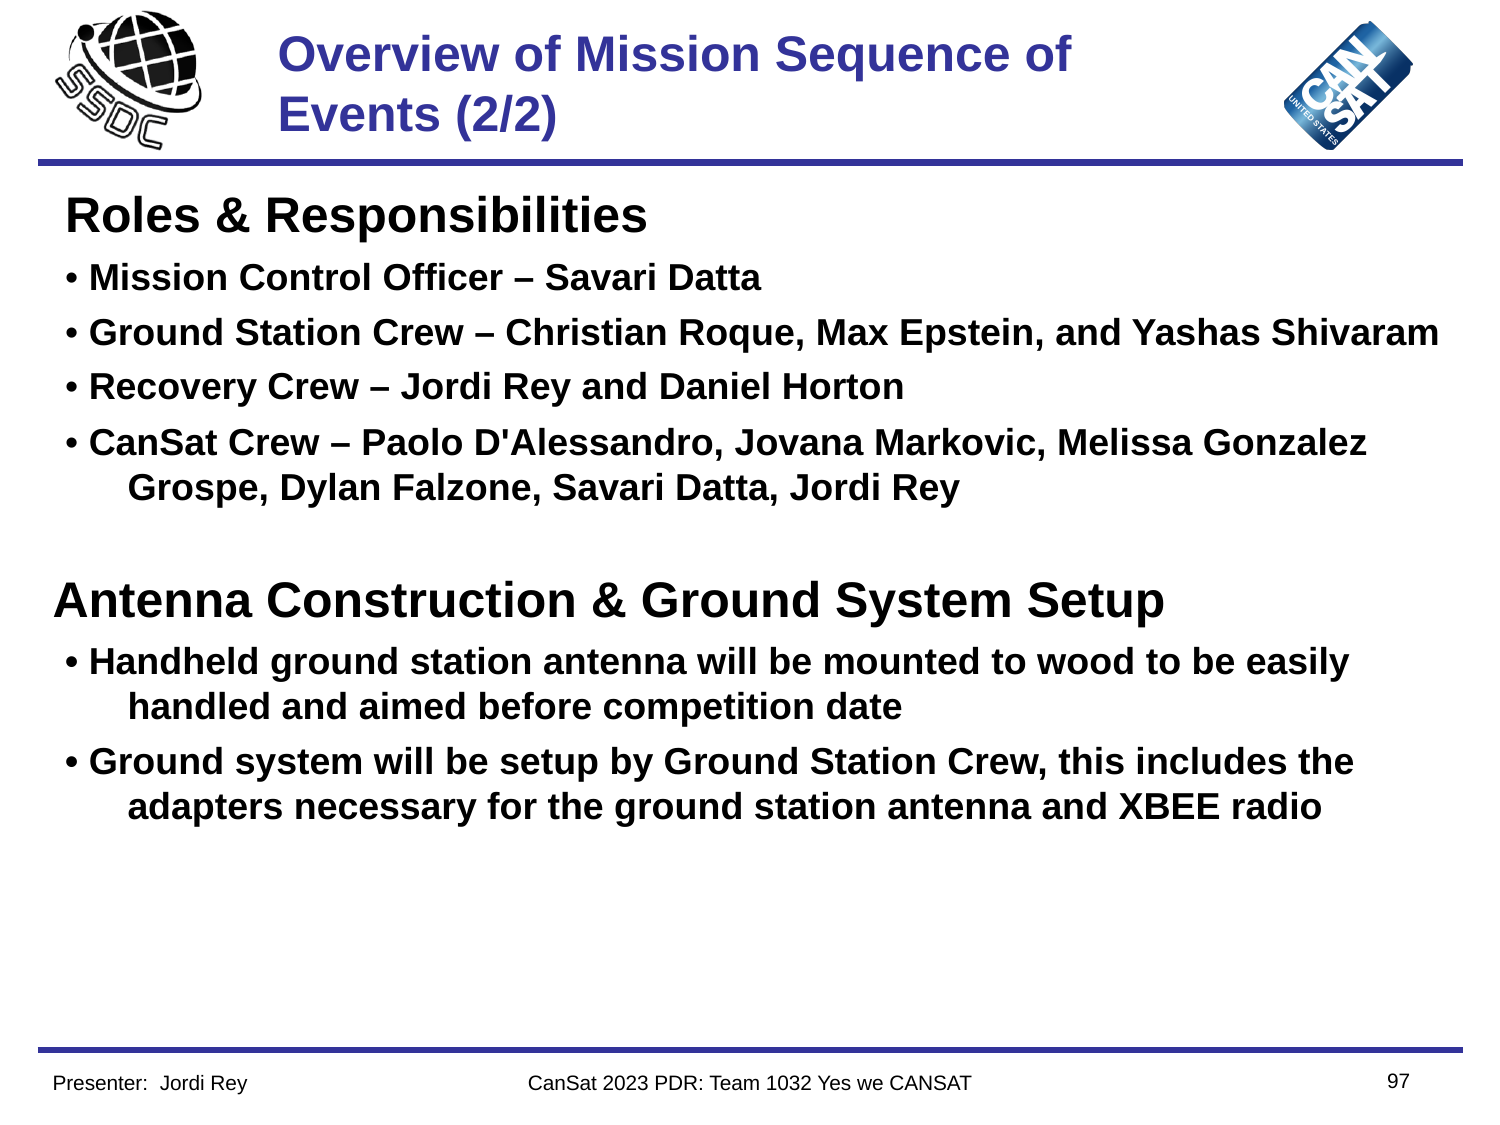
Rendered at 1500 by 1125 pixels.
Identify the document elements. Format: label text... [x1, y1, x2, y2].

slide_number 97 [1312, 1059, 1425, 1100]
list Roles & Responsibilities • Mission Control Officer – Savari Datta • Ground Station Crew – Christian Roque, Max Epstein, and Yashas Shivaram • Recovery Crew – Jordi Rey and Daniel Horton • CanSat Crew – Paolo D'Alessandro, Jovana Markovic, Melissa Gonzalez Grospe, Dylan Falzone, Savari Datta, Jordi Rey Antenna Construction & Ground System Setup • Handheld ground station antenna will be mounted to wood to be easily handled and aimed before competition date • Ground system will be setup by Ground Station Crew, this includes the adapters necessary for the ground station antenna and XBEE radio [37, 174, 1463, 541]
picture [10, 6, 263, 153]
footer CanSat 2023 PDR: Team 1032 Yes we CANSAT [450, 1062, 1050, 1103]
picture [1284, 21, 1413, 150]
text_box Presenter: Jordi Rey [37, 1062, 413, 1103]
title Overview of Mission Sequence of Events (2/2) [265, 12, 1238, 150]
